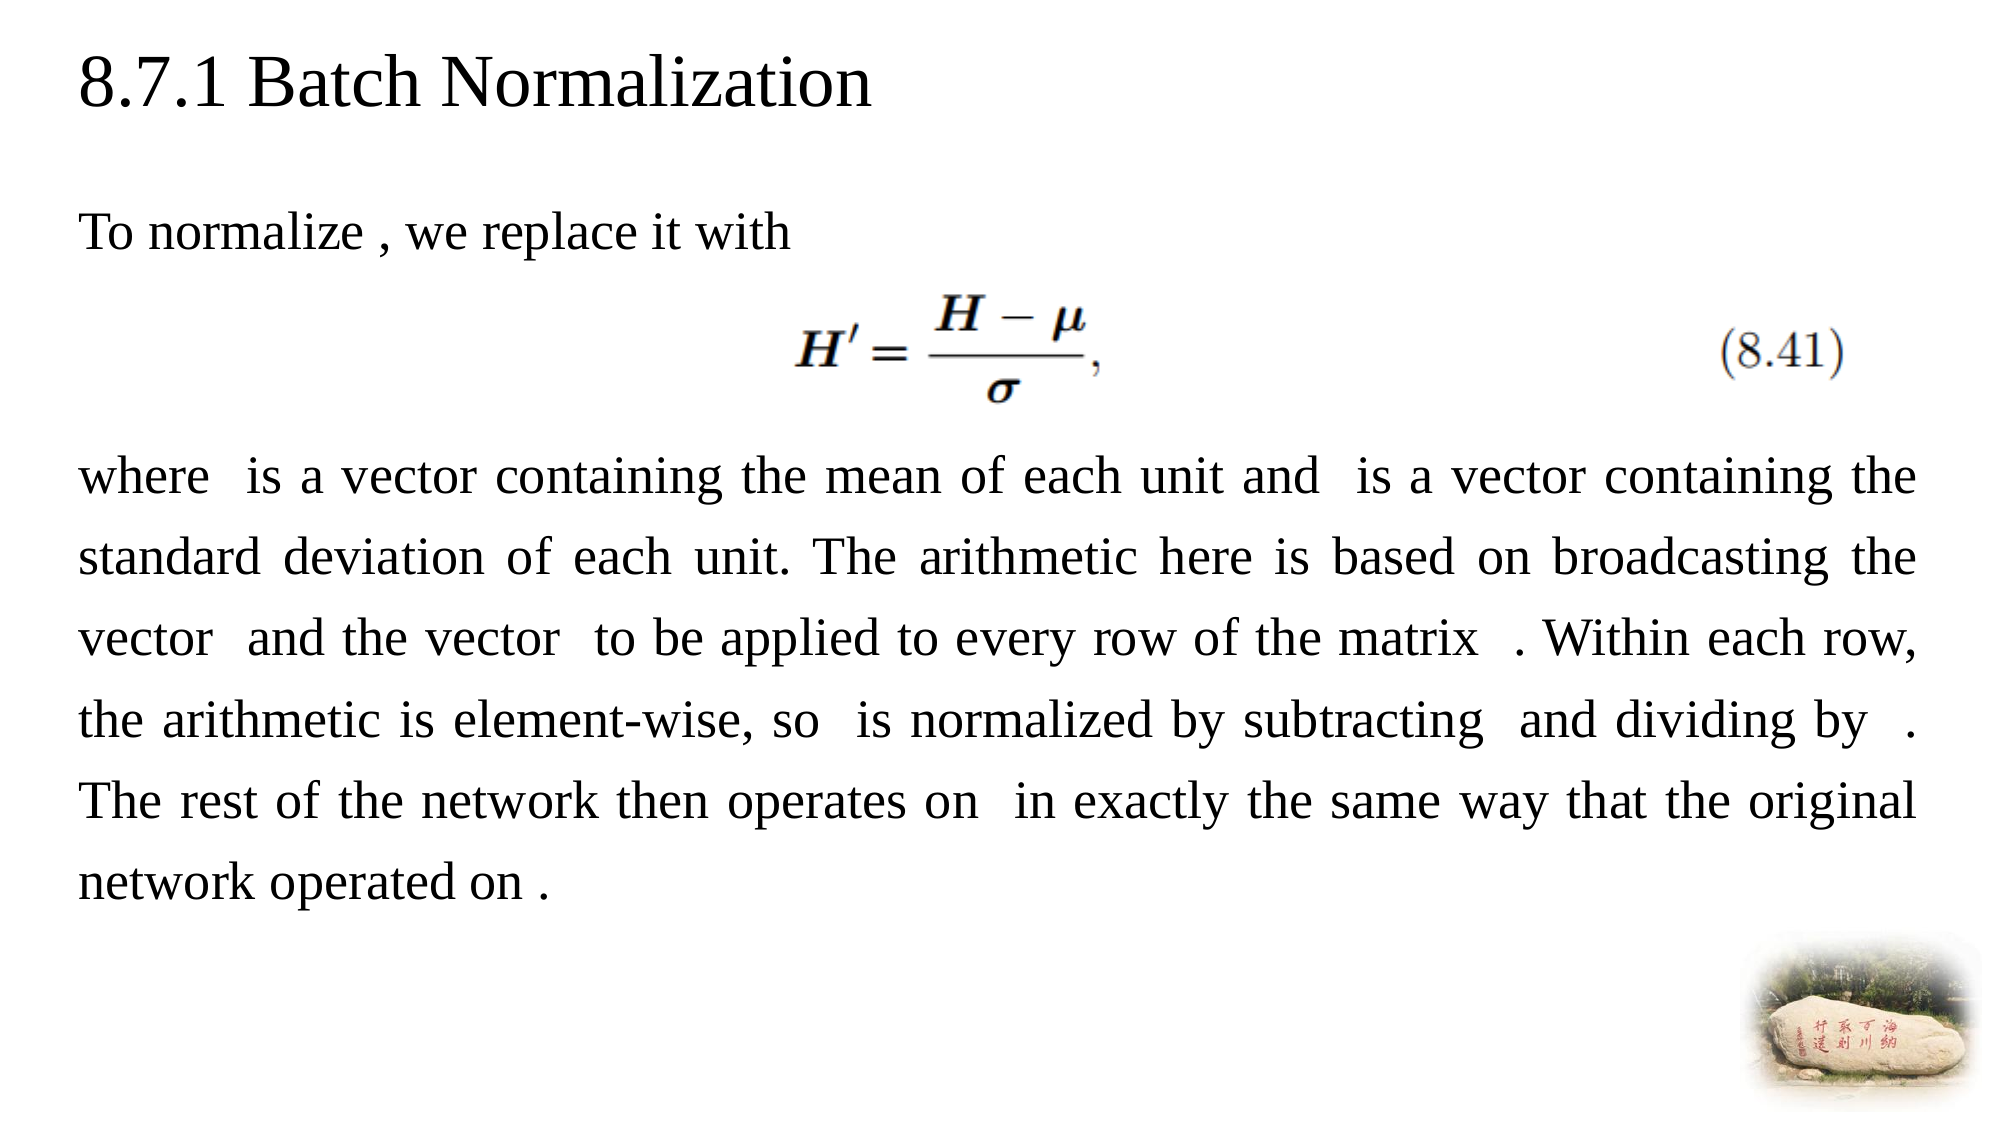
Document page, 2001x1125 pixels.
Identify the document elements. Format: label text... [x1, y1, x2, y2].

picture [1740, 927, 1985, 1112]
title 8.7.1 Batch Normalization [63, 21, 1789, 142]
picture [40, 285, 1863, 411]
